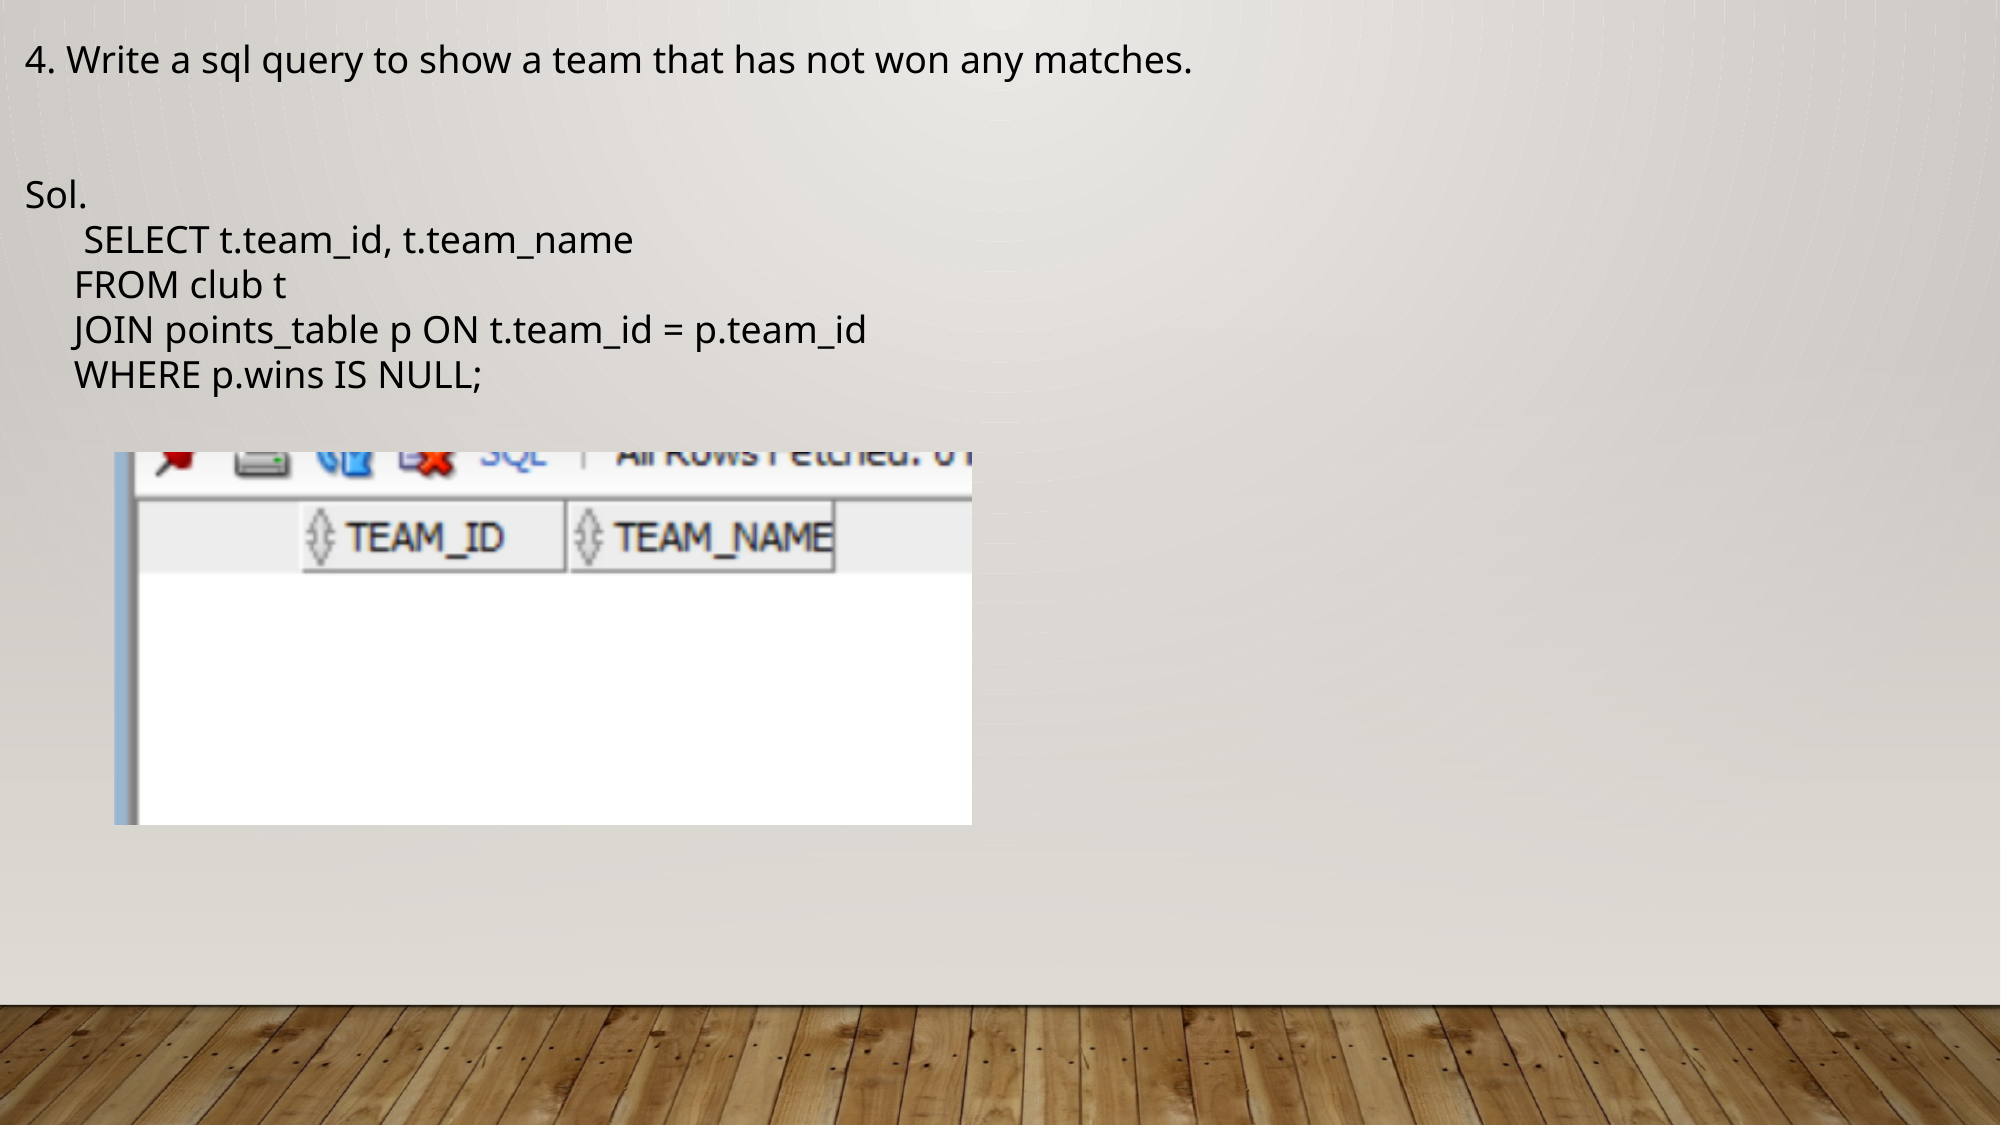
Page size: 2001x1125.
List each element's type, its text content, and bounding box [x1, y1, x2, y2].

picture [0, 1005, 2000, 1125]
picture [114, 452, 973, 825]
text_box 4. Write a sql query to show a team that has not won any matches. Sol. SELECT t.team_id, t.team_name FROM club t JOIN points_table p ON t.team_id = p.team_id WHERE p.wins IS NULL; [10, 28, 1934, 449]
